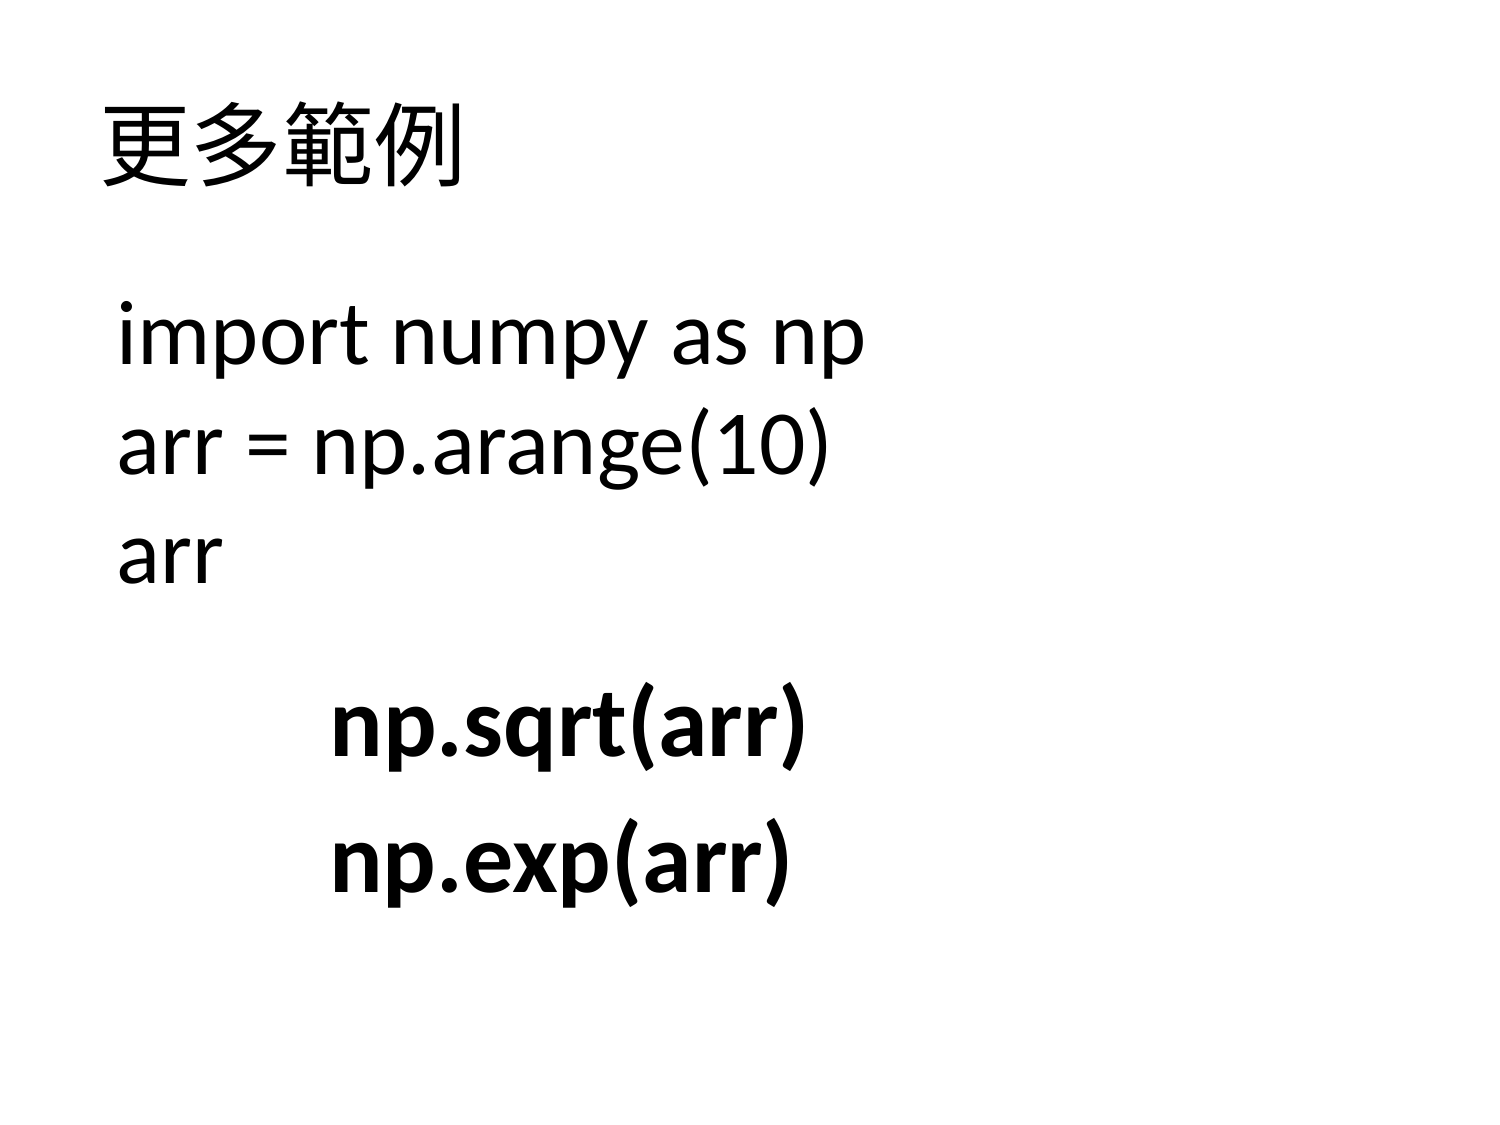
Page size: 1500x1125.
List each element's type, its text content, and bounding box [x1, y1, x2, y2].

text_box import numpy as np arr = np.arange(10) arr [101, 265, 1038, 610]
title 更多範例 [84, 69, 525, 230]
text_box np.sqrt(arr) [314, 648, 826, 784]
text_box np.exp(arr) [314, 785, 810, 920]
